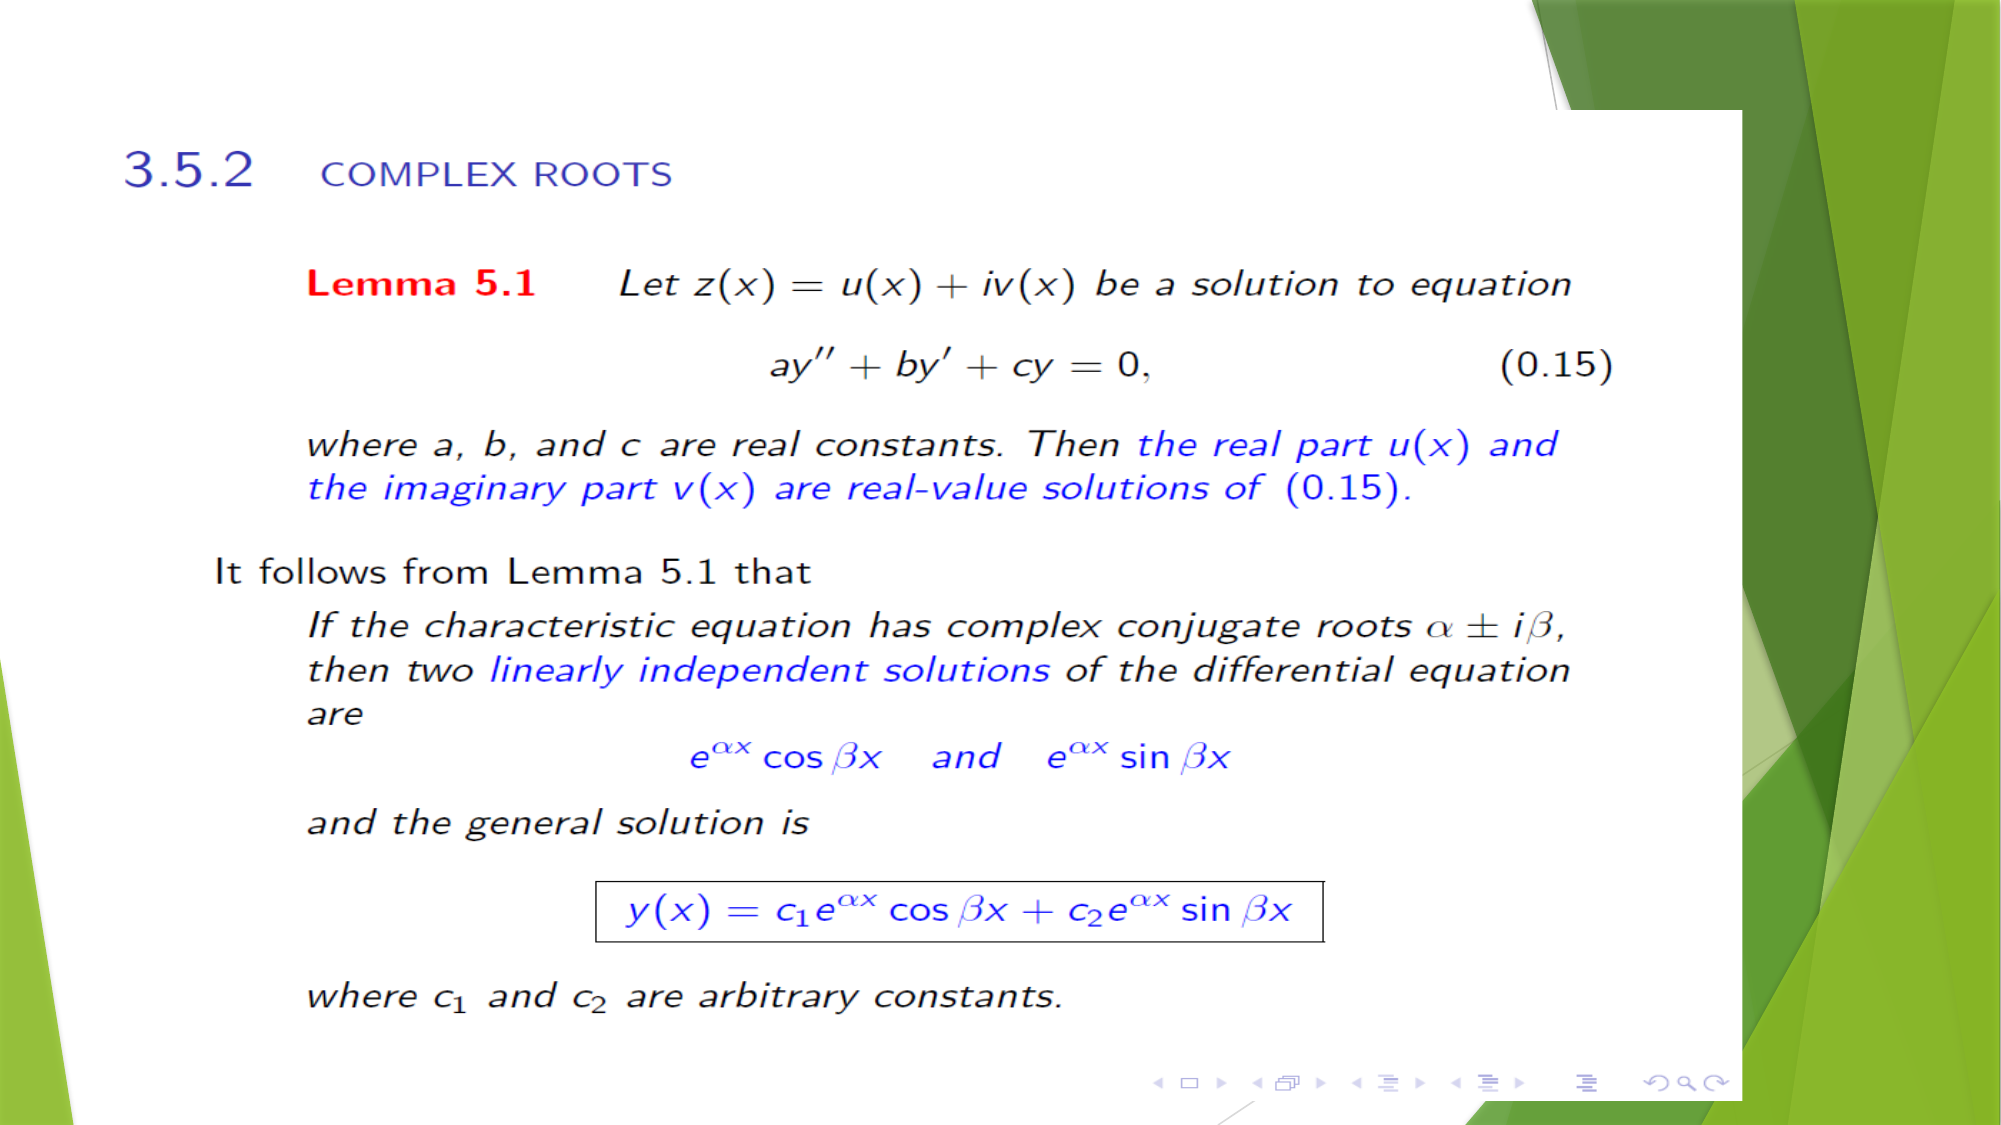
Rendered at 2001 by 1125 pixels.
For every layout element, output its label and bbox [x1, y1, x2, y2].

picture [84, 110, 1743, 1101]
